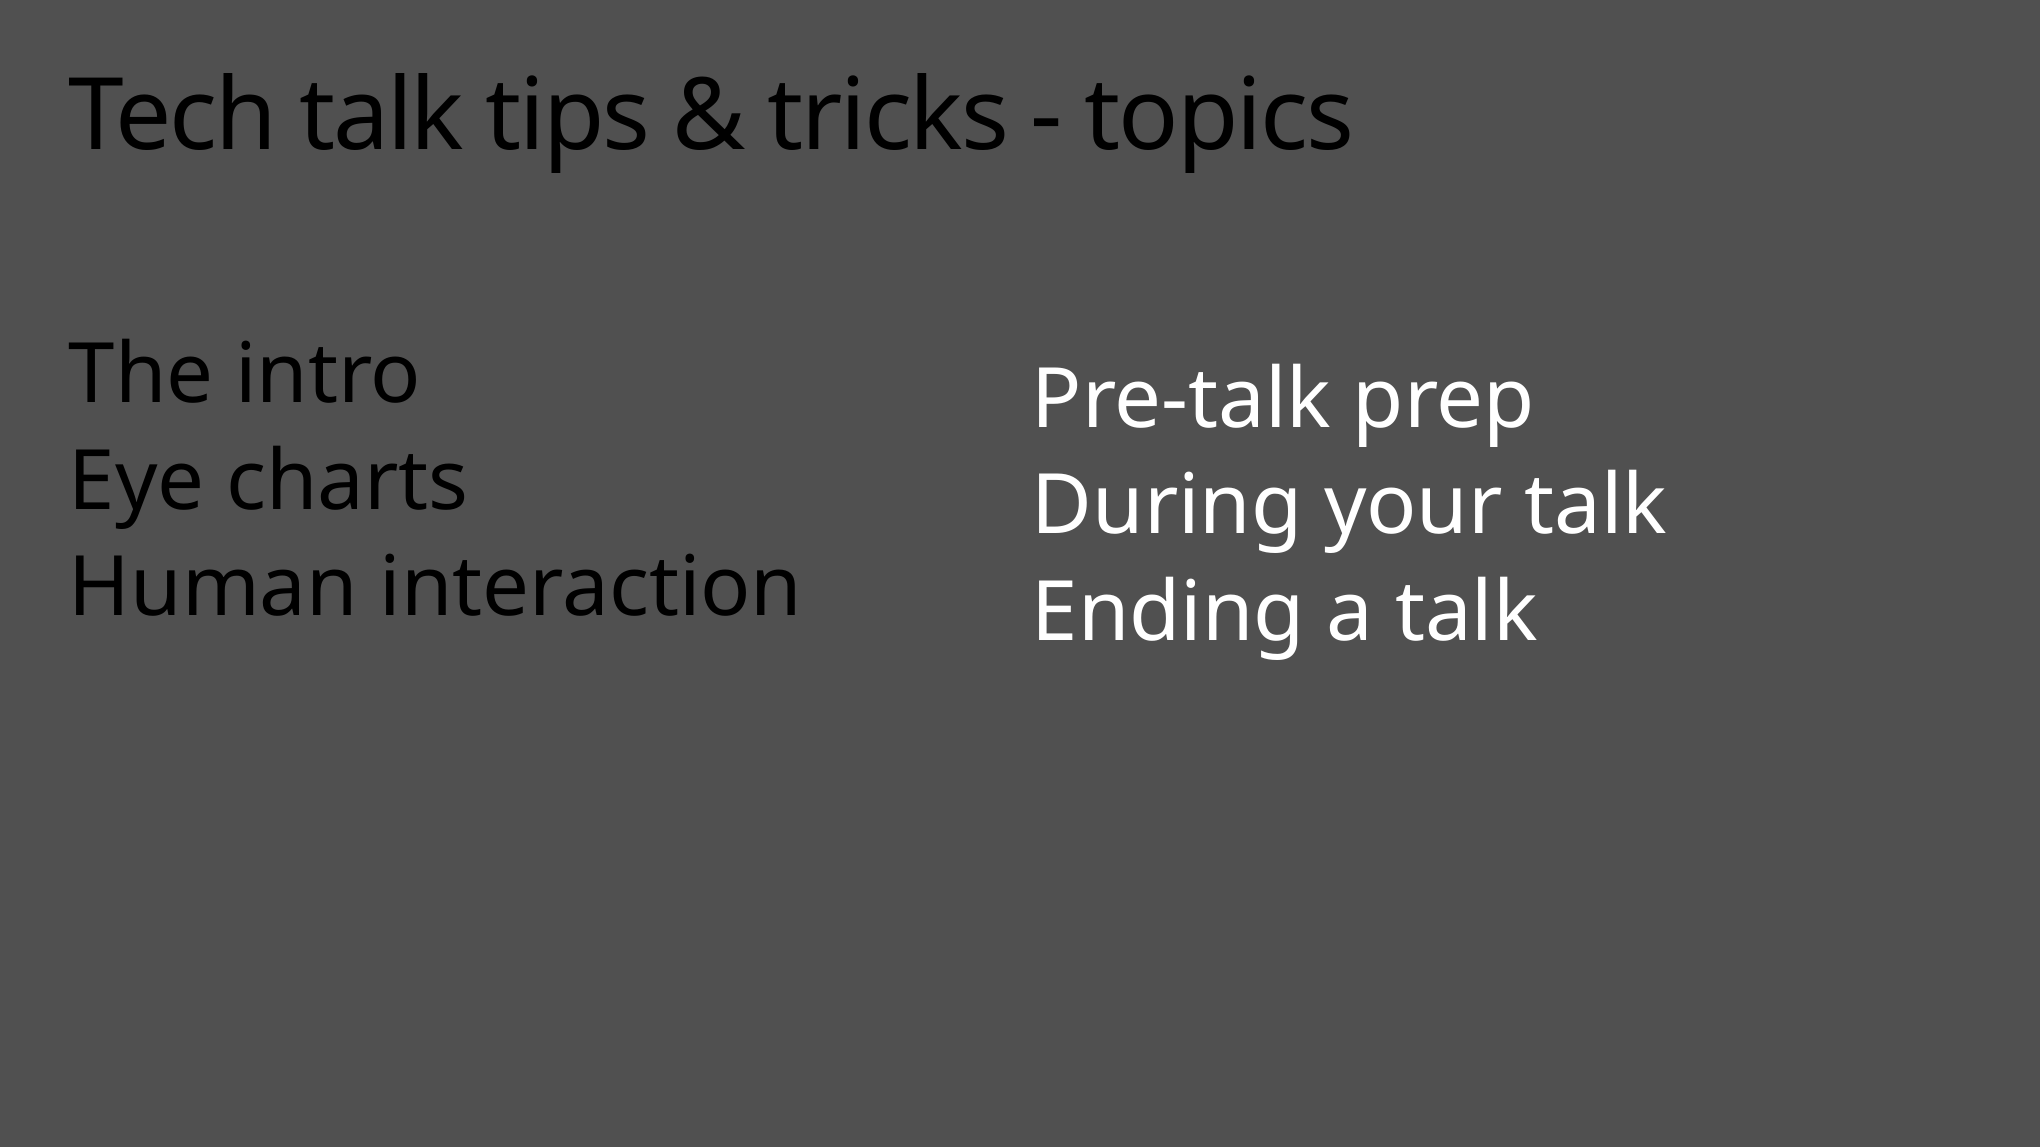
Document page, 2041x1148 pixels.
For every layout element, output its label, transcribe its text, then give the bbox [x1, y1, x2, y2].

text_box Pre-talk prep During your talk Ending a talk [1007, 223, 1996, 674]
list The intro Eye charts Human interaction [45, 198, 1033, 987]
title Tech talk tips & tricks - topics [45, 48, 1996, 199]
